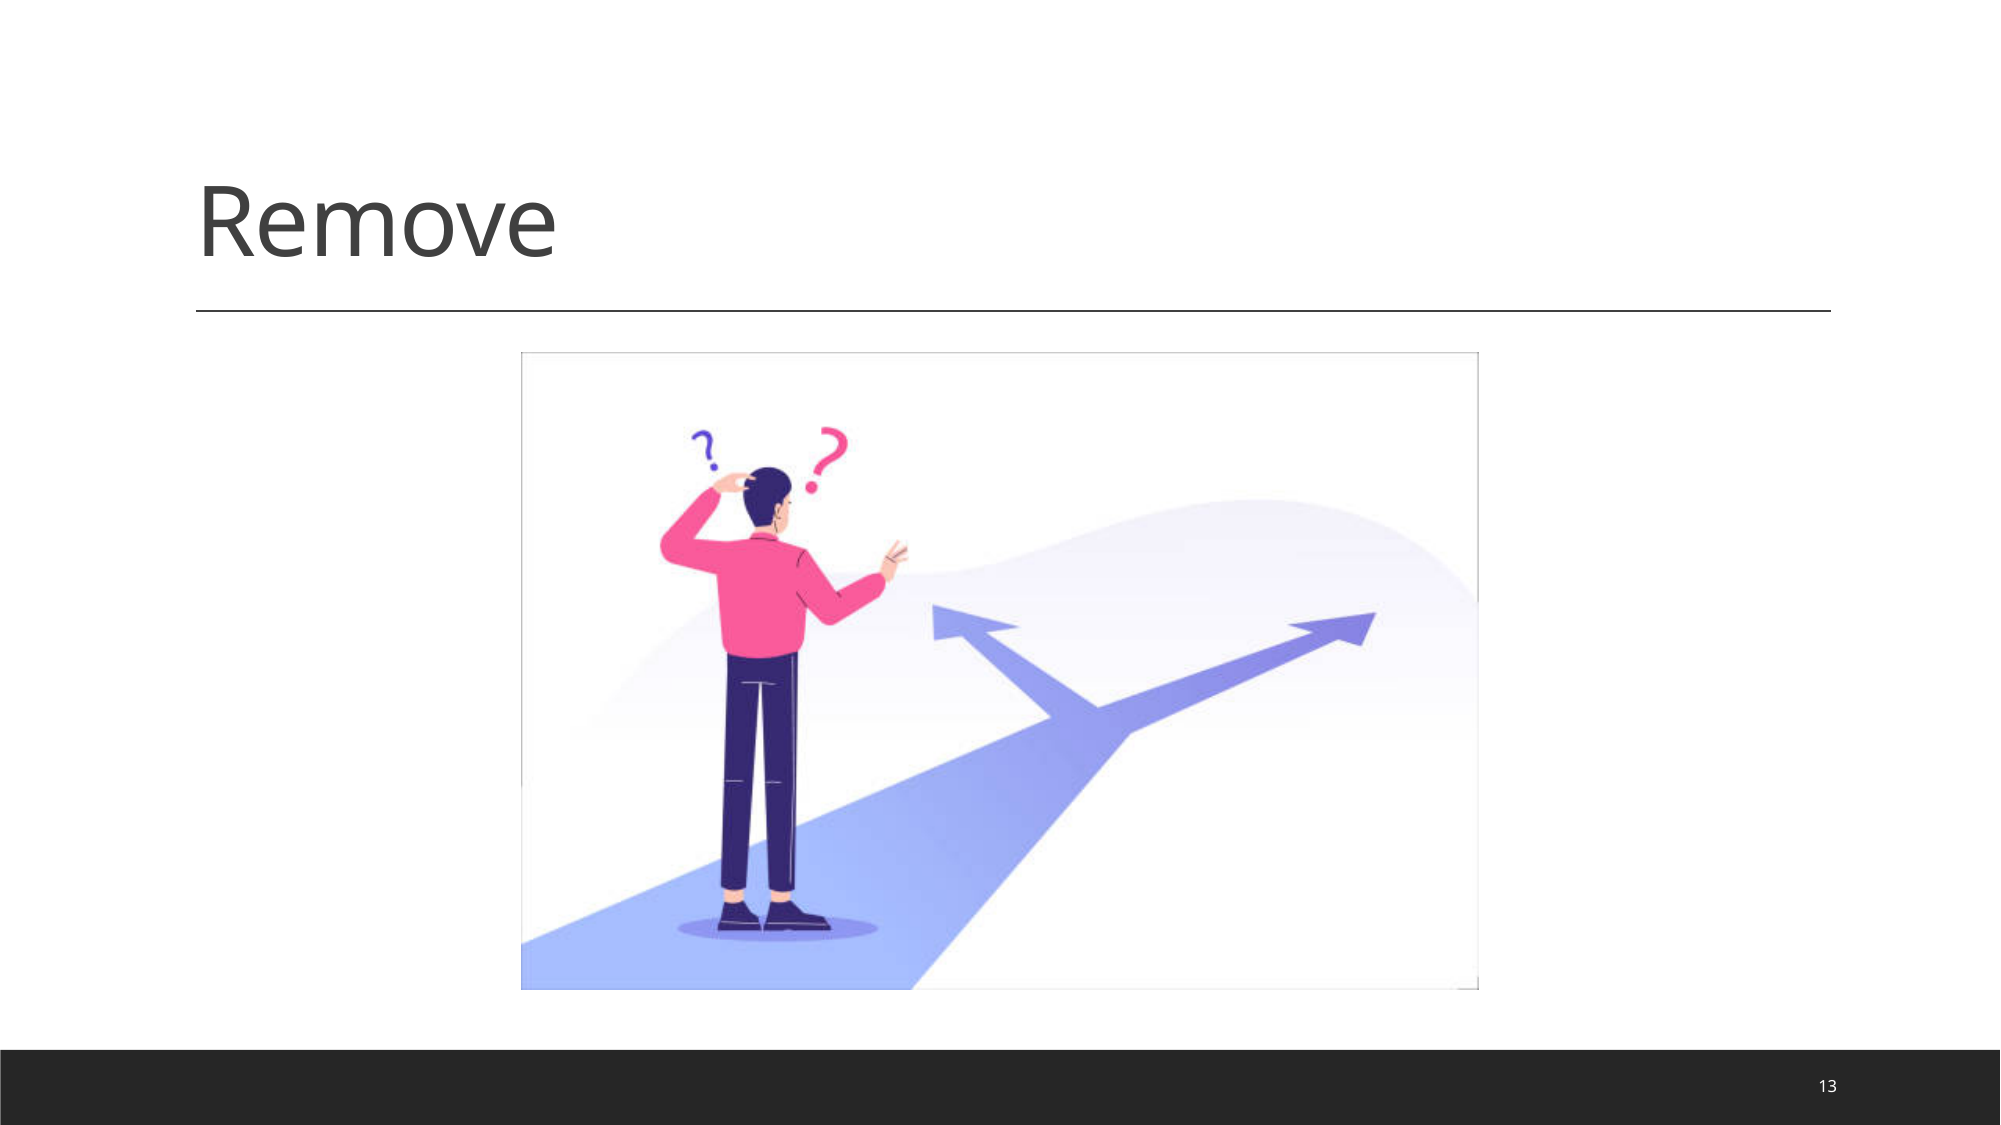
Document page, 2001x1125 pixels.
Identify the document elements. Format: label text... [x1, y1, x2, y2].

picture [521, 351, 1479, 991]
slide_number 13 [1803, 1057, 1932, 1118]
title Remove [180, 47, 1830, 285]
